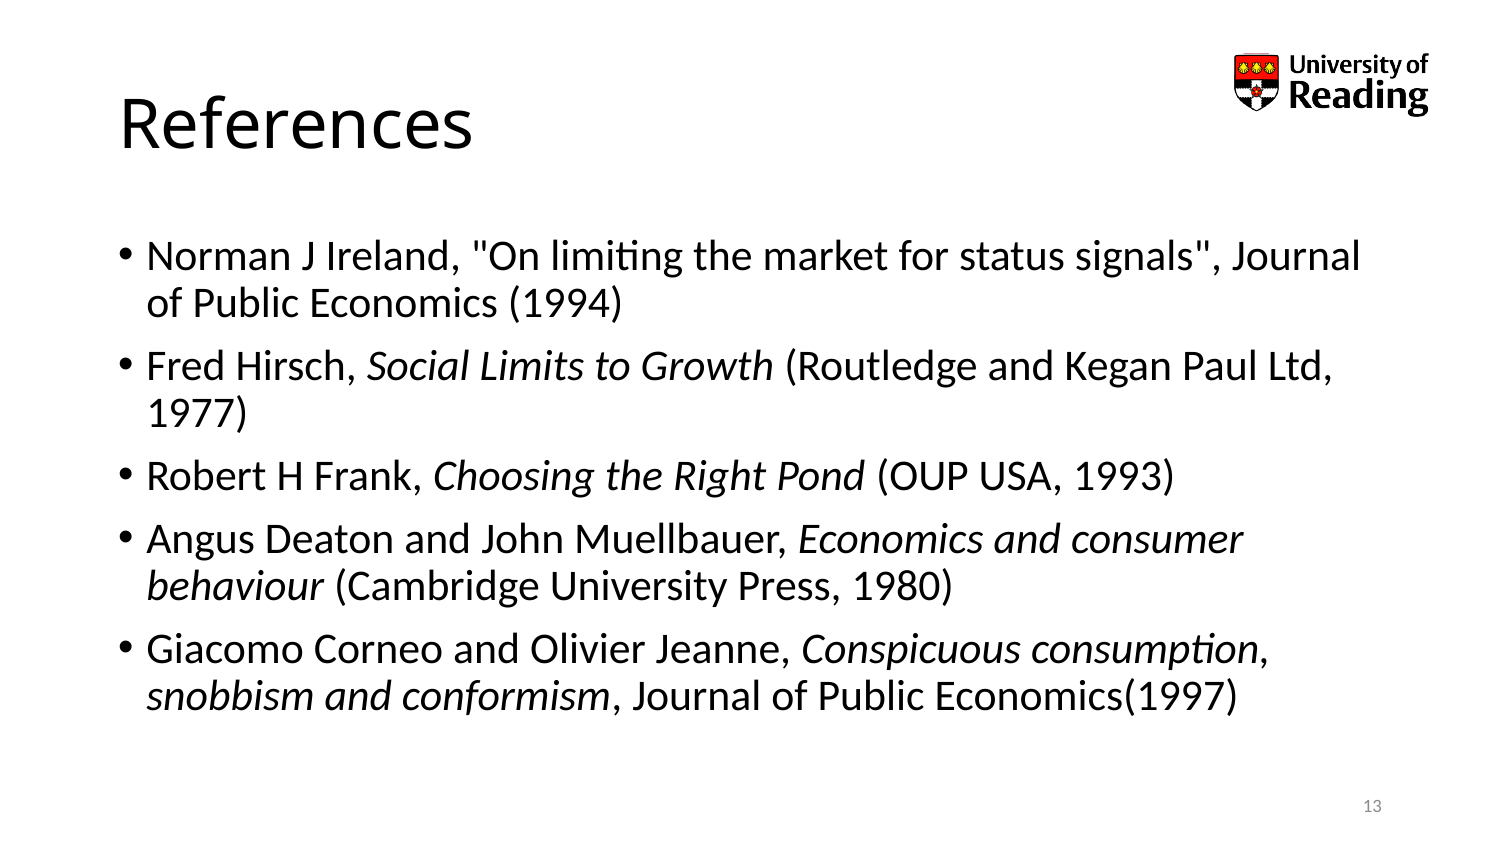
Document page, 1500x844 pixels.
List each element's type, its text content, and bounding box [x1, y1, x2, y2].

title References [103, 45, 1397, 208]
picture [1397, 53, 1429, 117]
list Norman J Ireland, "On limiting the market for status signals", Journal of Public Economics (1994) Fred Hirsch, Social Limits to Growth (Routledge and Kegan Paul Ltd, 1977) Robert H Frank, Choosing the Right Pond (OUP USA, 1993) Angus Deaton and John Muellbauer, Economics and consumer behaviour (Cambridge University Press, 1980) Giacomo Corneo and Olivier Jeanne, Conspicuous consumption, snobbism and conformism, Journal of Public Economics(1997) [103, 224, 1397, 760]
slide_number 13 [1059, 782, 1397, 828]
